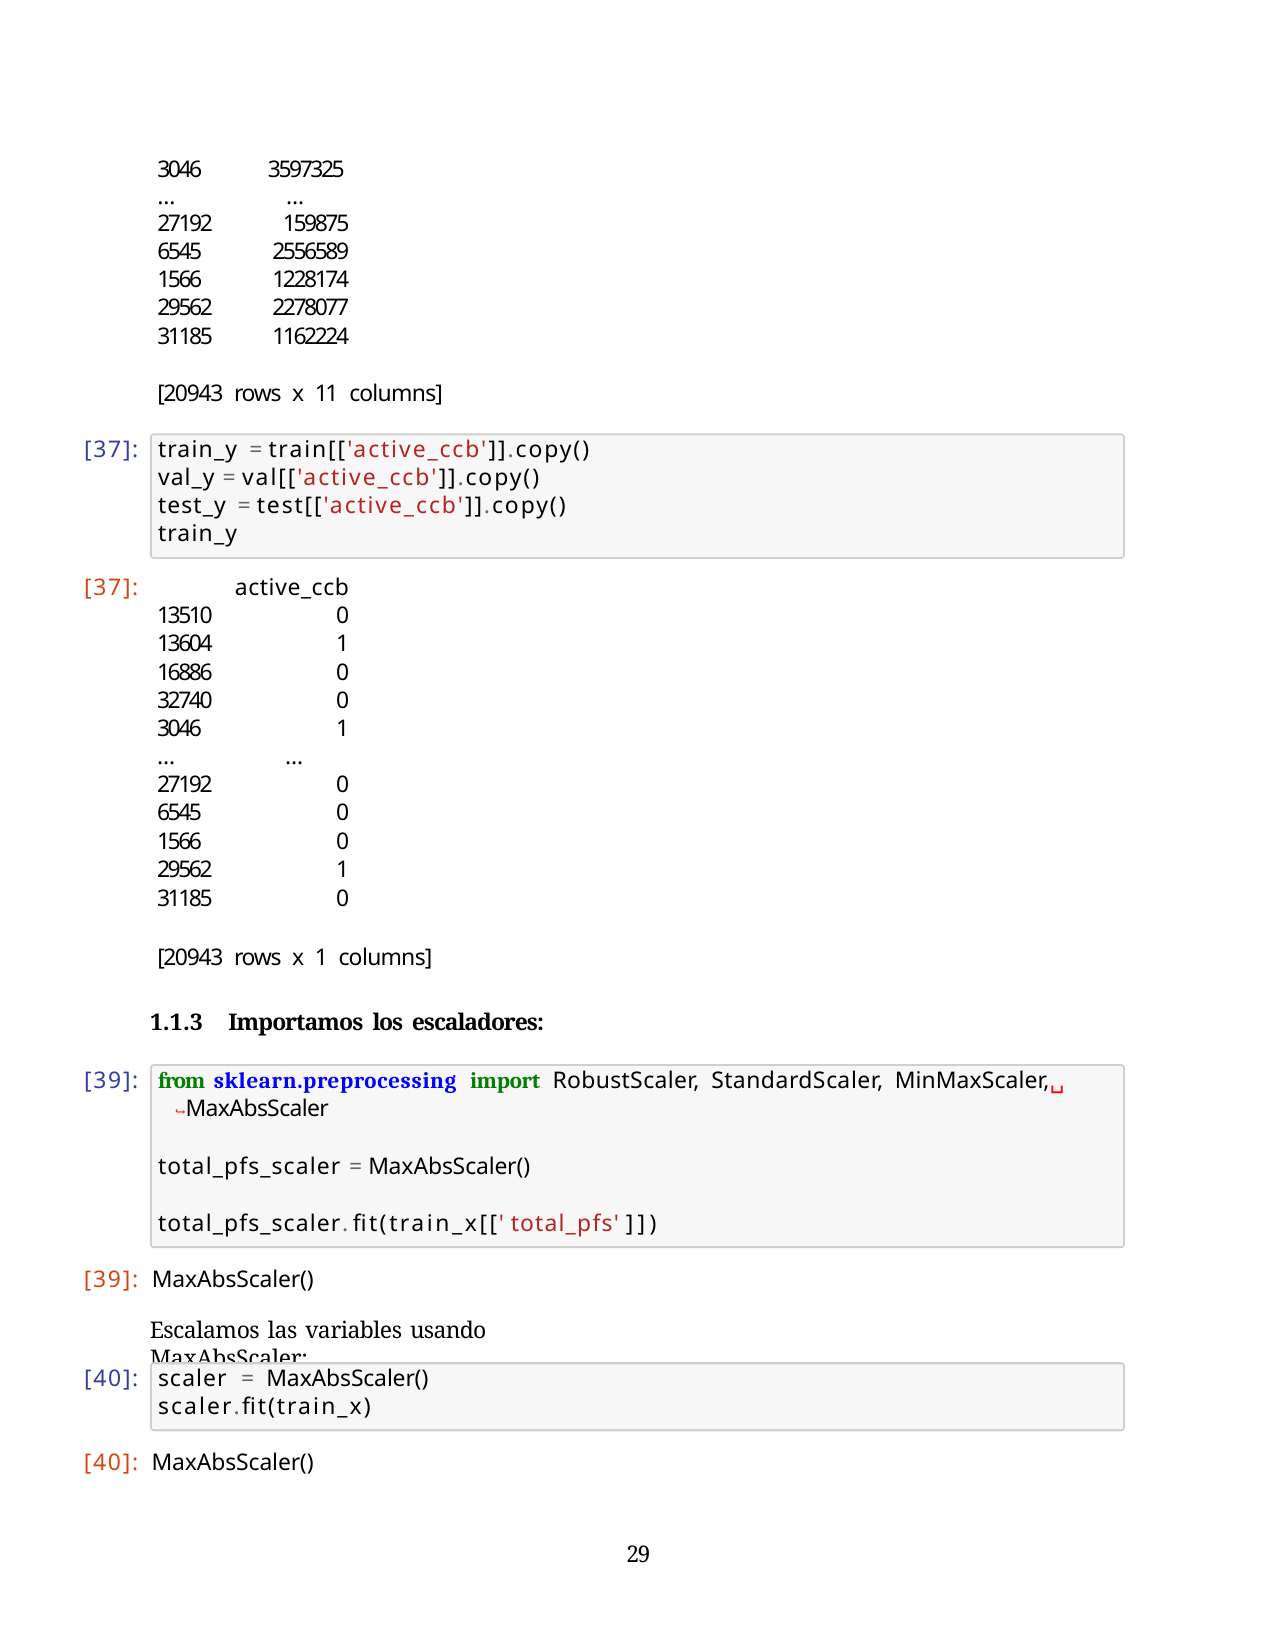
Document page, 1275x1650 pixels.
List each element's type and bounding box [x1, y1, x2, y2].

table_cell [152, 212, 353, 354]
text_box [81, 1262, 1126, 1432]
text_box [147, 940, 550, 1035]
text_box [155, 376, 458, 406]
table_header [152, 153, 353, 212]
table_cell [79, 604, 353, 915]
text_box [82, 432, 146, 462]
text_box [82, 1063, 146, 1093]
text_box [149, 433, 1126, 560]
text_box [81, 1445, 327, 1476]
text_box [149, 1063, 1126, 1249]
table_header [79, 575, 353, 604]
slide_number [619, 1534, 656, 1650]
